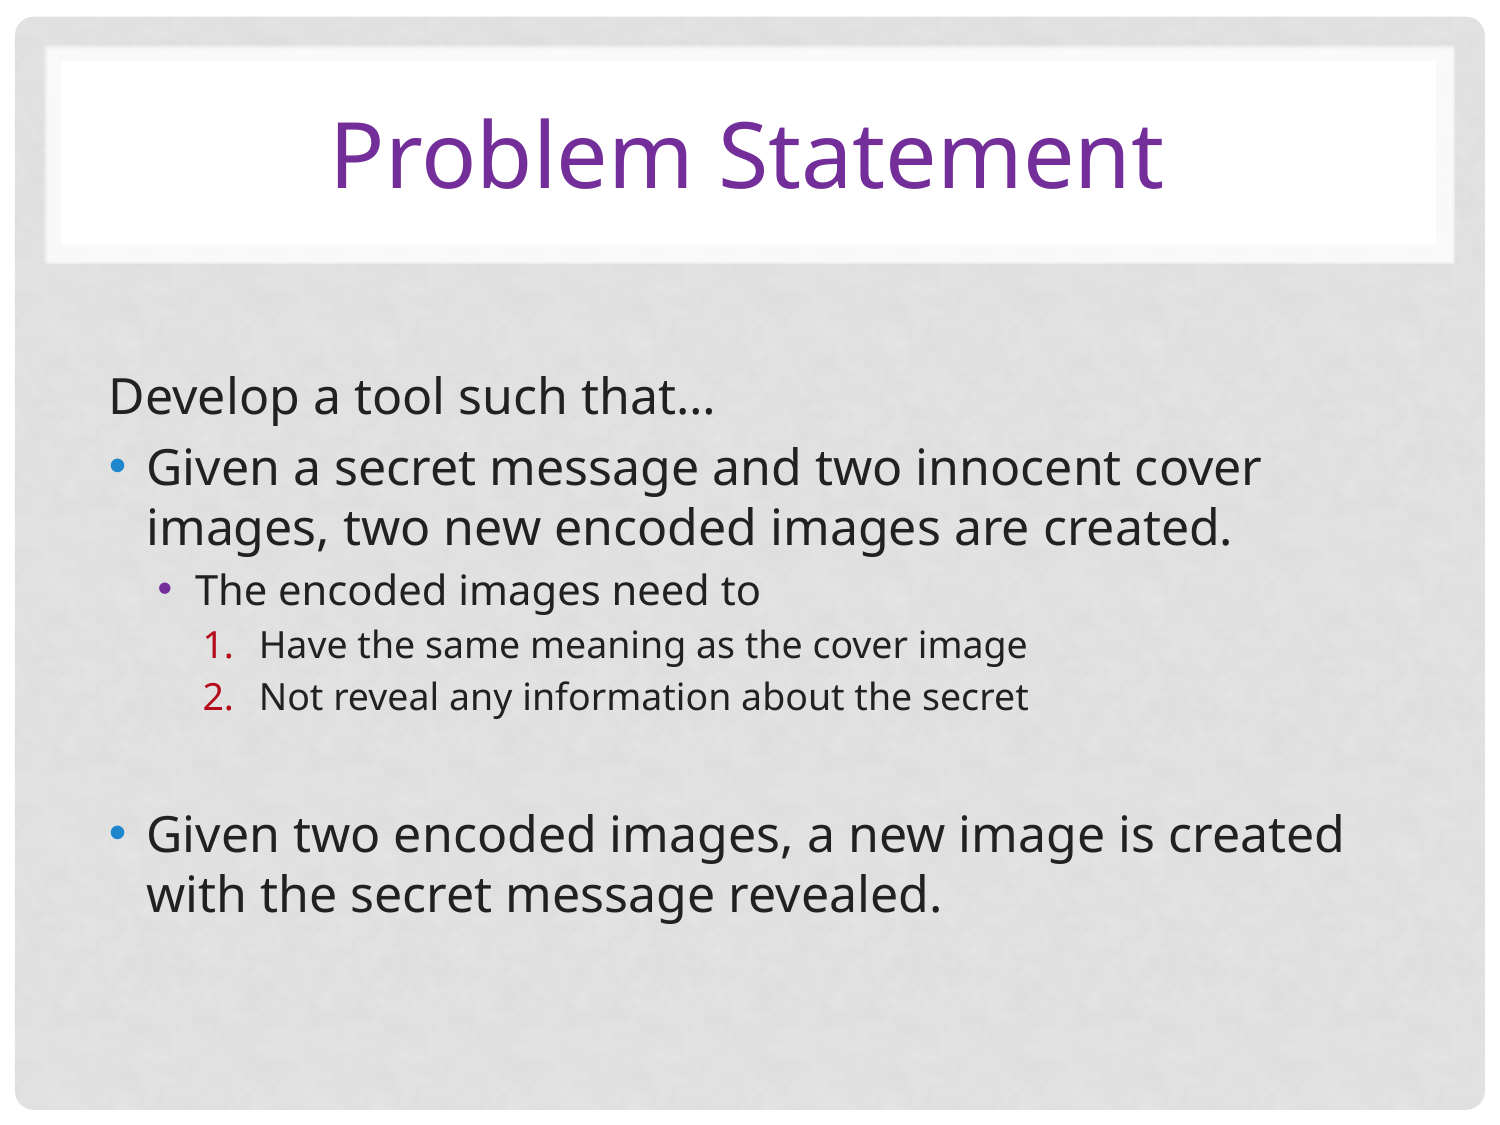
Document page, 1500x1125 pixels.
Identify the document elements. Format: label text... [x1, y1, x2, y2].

list Develop a tool such that… Given a secret message and two innocent cover images, two new encoded images are created. The encoded images need to Have the same meaning as the cover image Not reveal any information about the secret Given two encoded images, a new image is created with the secret message revealed. [75, 287, 1425, 1005]
title Problem Statement [69, 66, 1425, 238]
